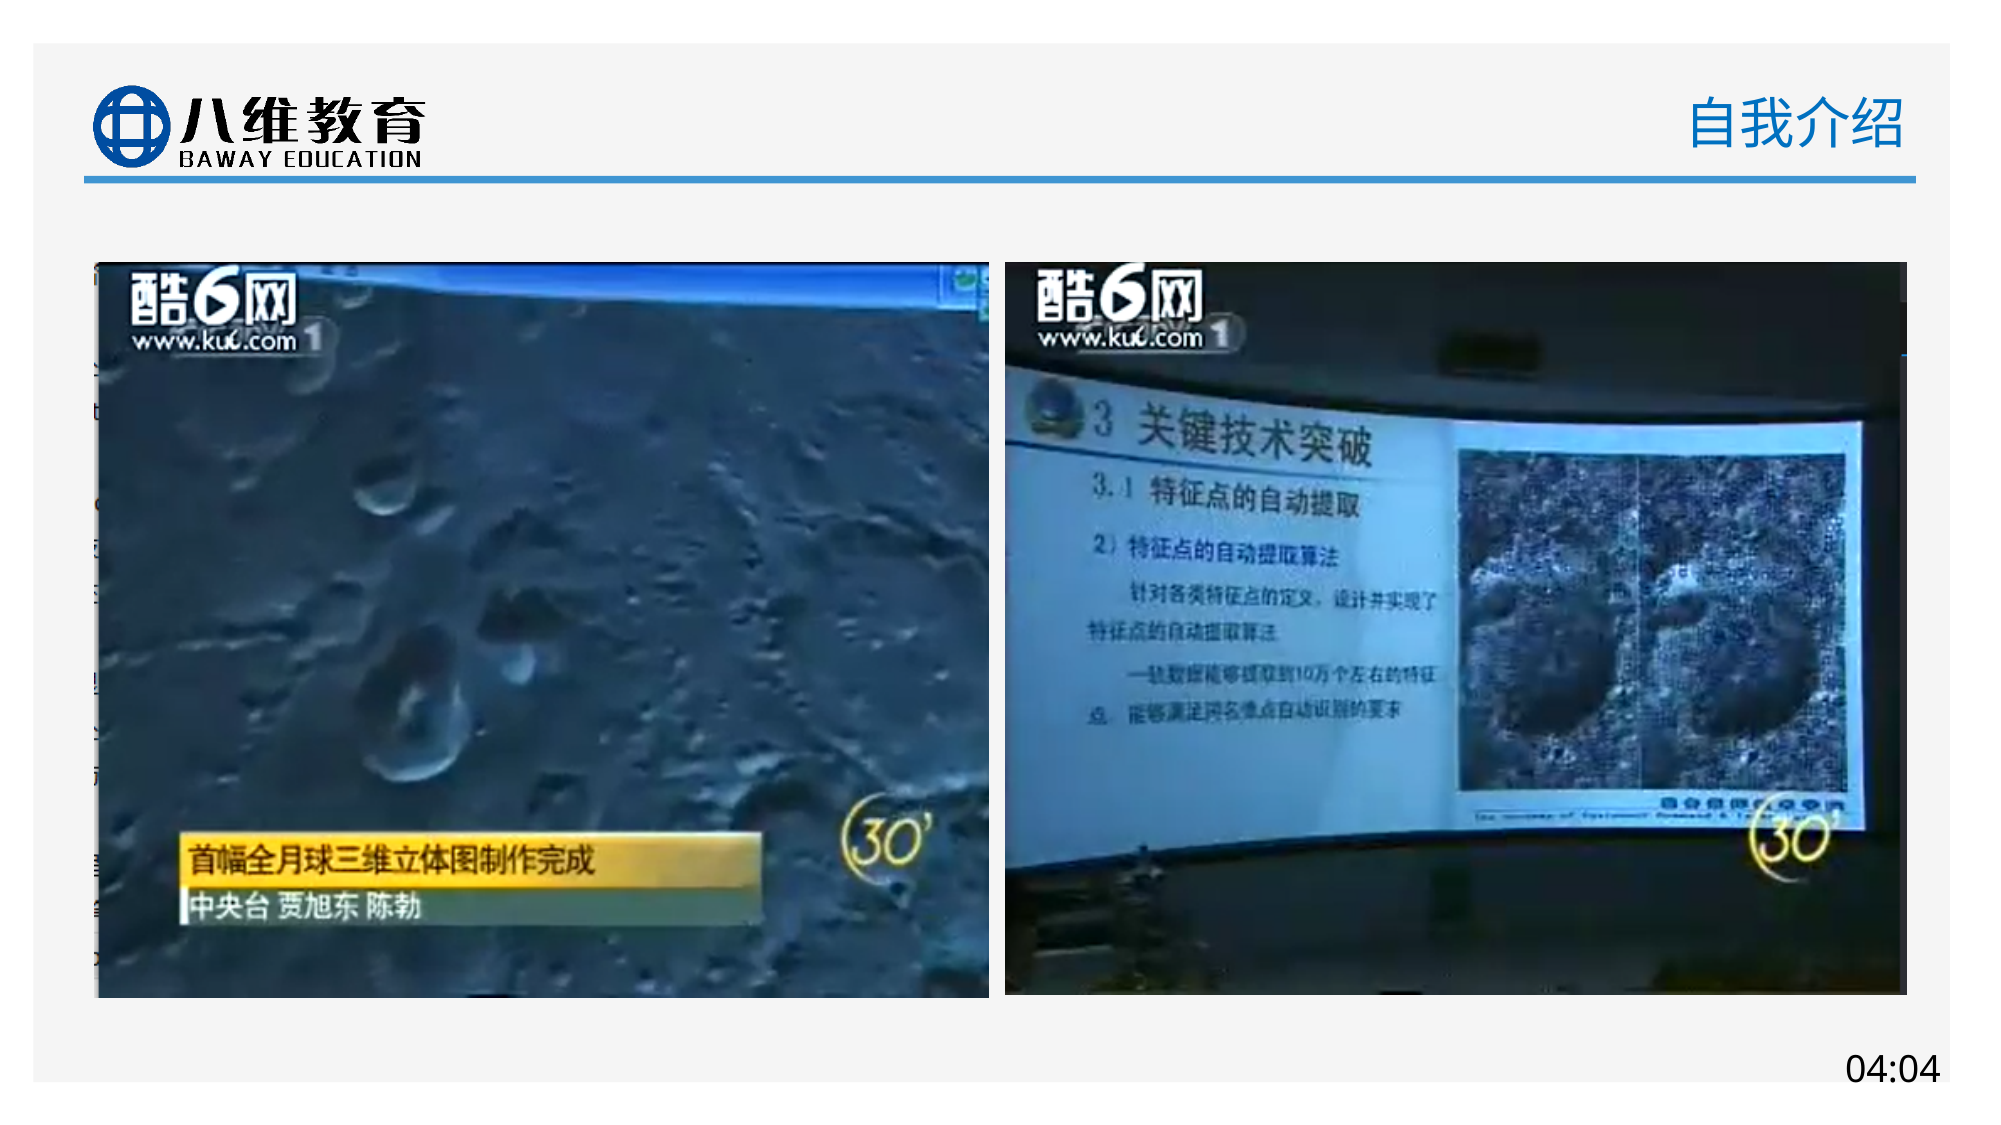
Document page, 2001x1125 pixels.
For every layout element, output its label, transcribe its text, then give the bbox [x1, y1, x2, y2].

title 自我介绍 [440, 80, 1922, 231]
picture [1005, 262, 1907, 995]
picture [84, 81, 433, 176]
picture [94, 262, 990, 998]
